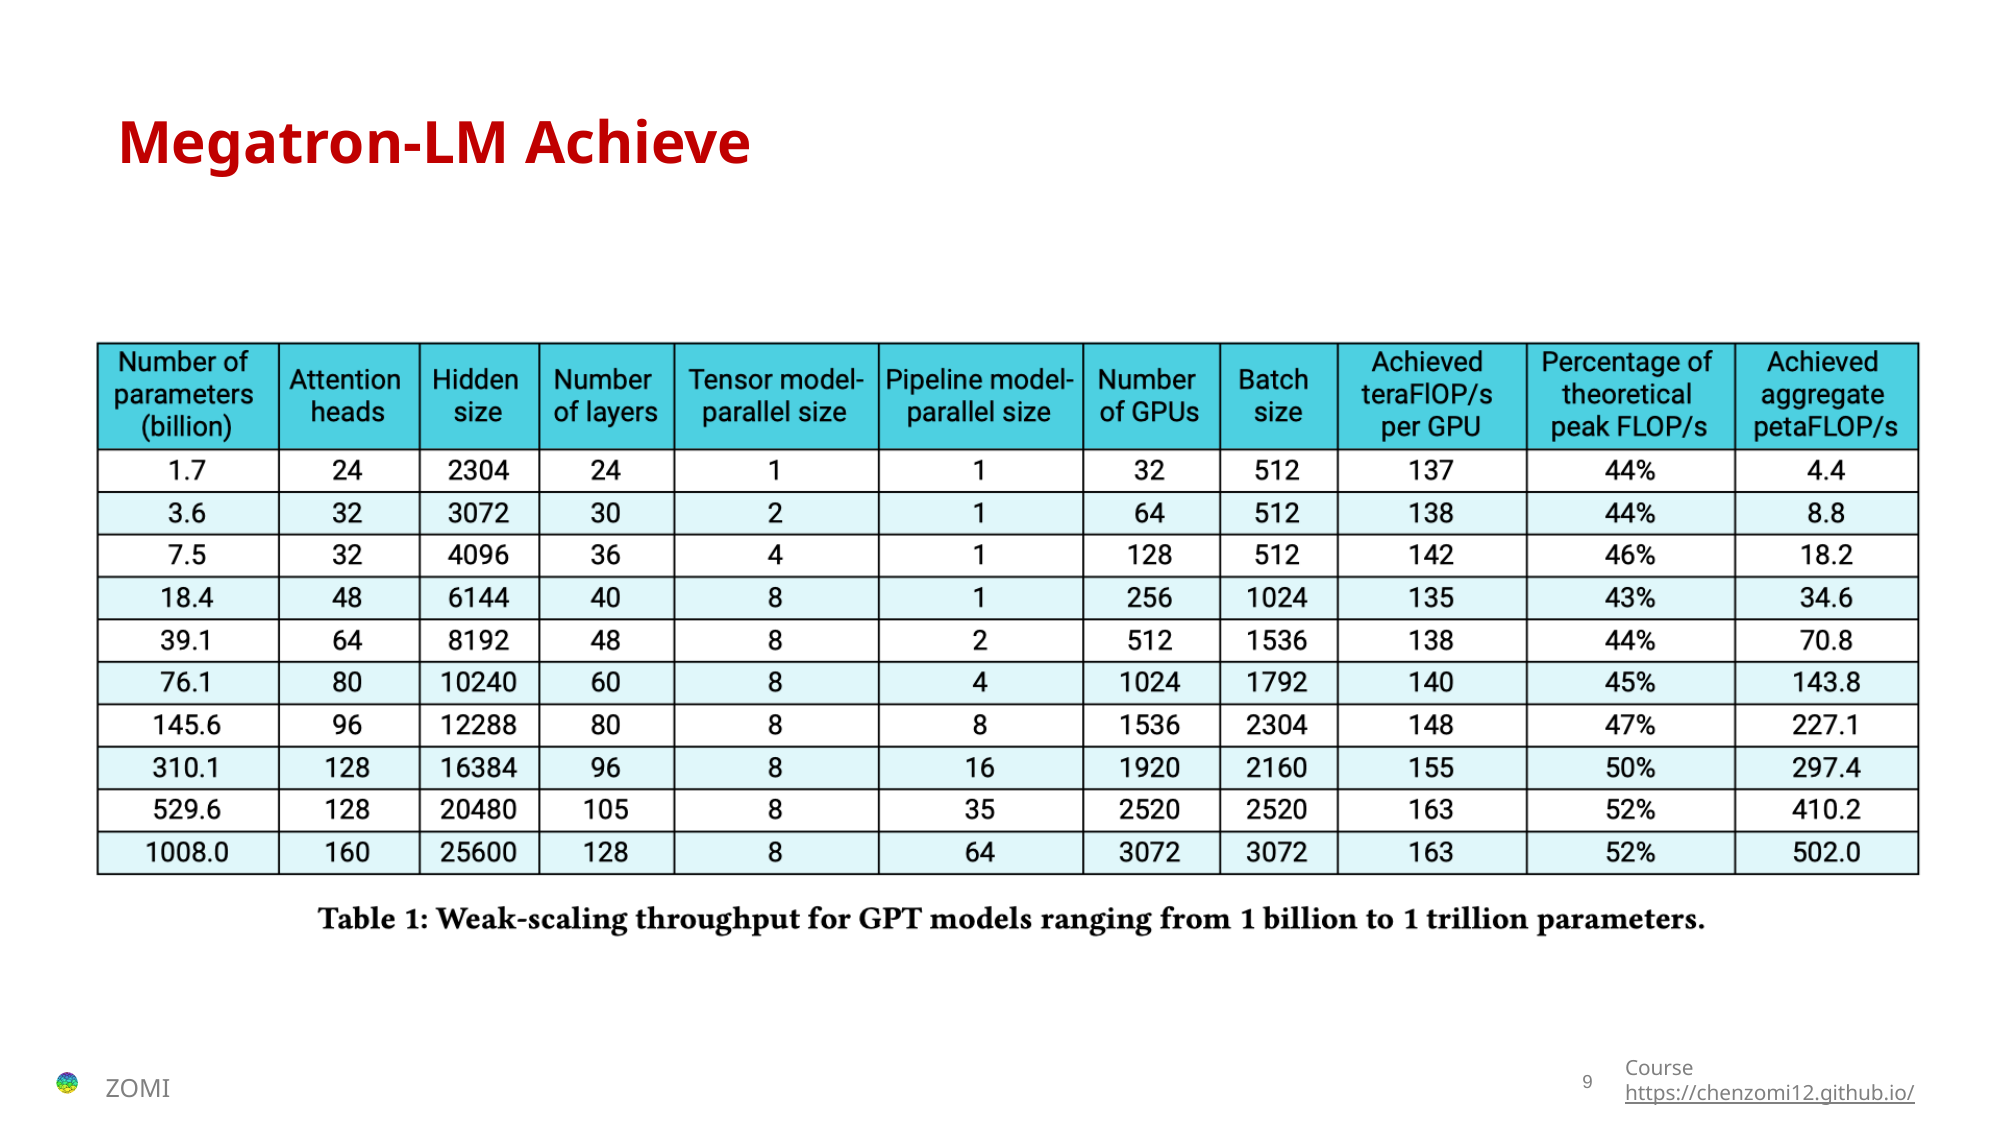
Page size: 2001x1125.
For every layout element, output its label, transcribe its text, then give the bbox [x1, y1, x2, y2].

picture [57, 1073, 77, 1093]
picture [59, 299, 1942, 948]
title Megatron-LM Achieve [102, 91, 1901, 189]
